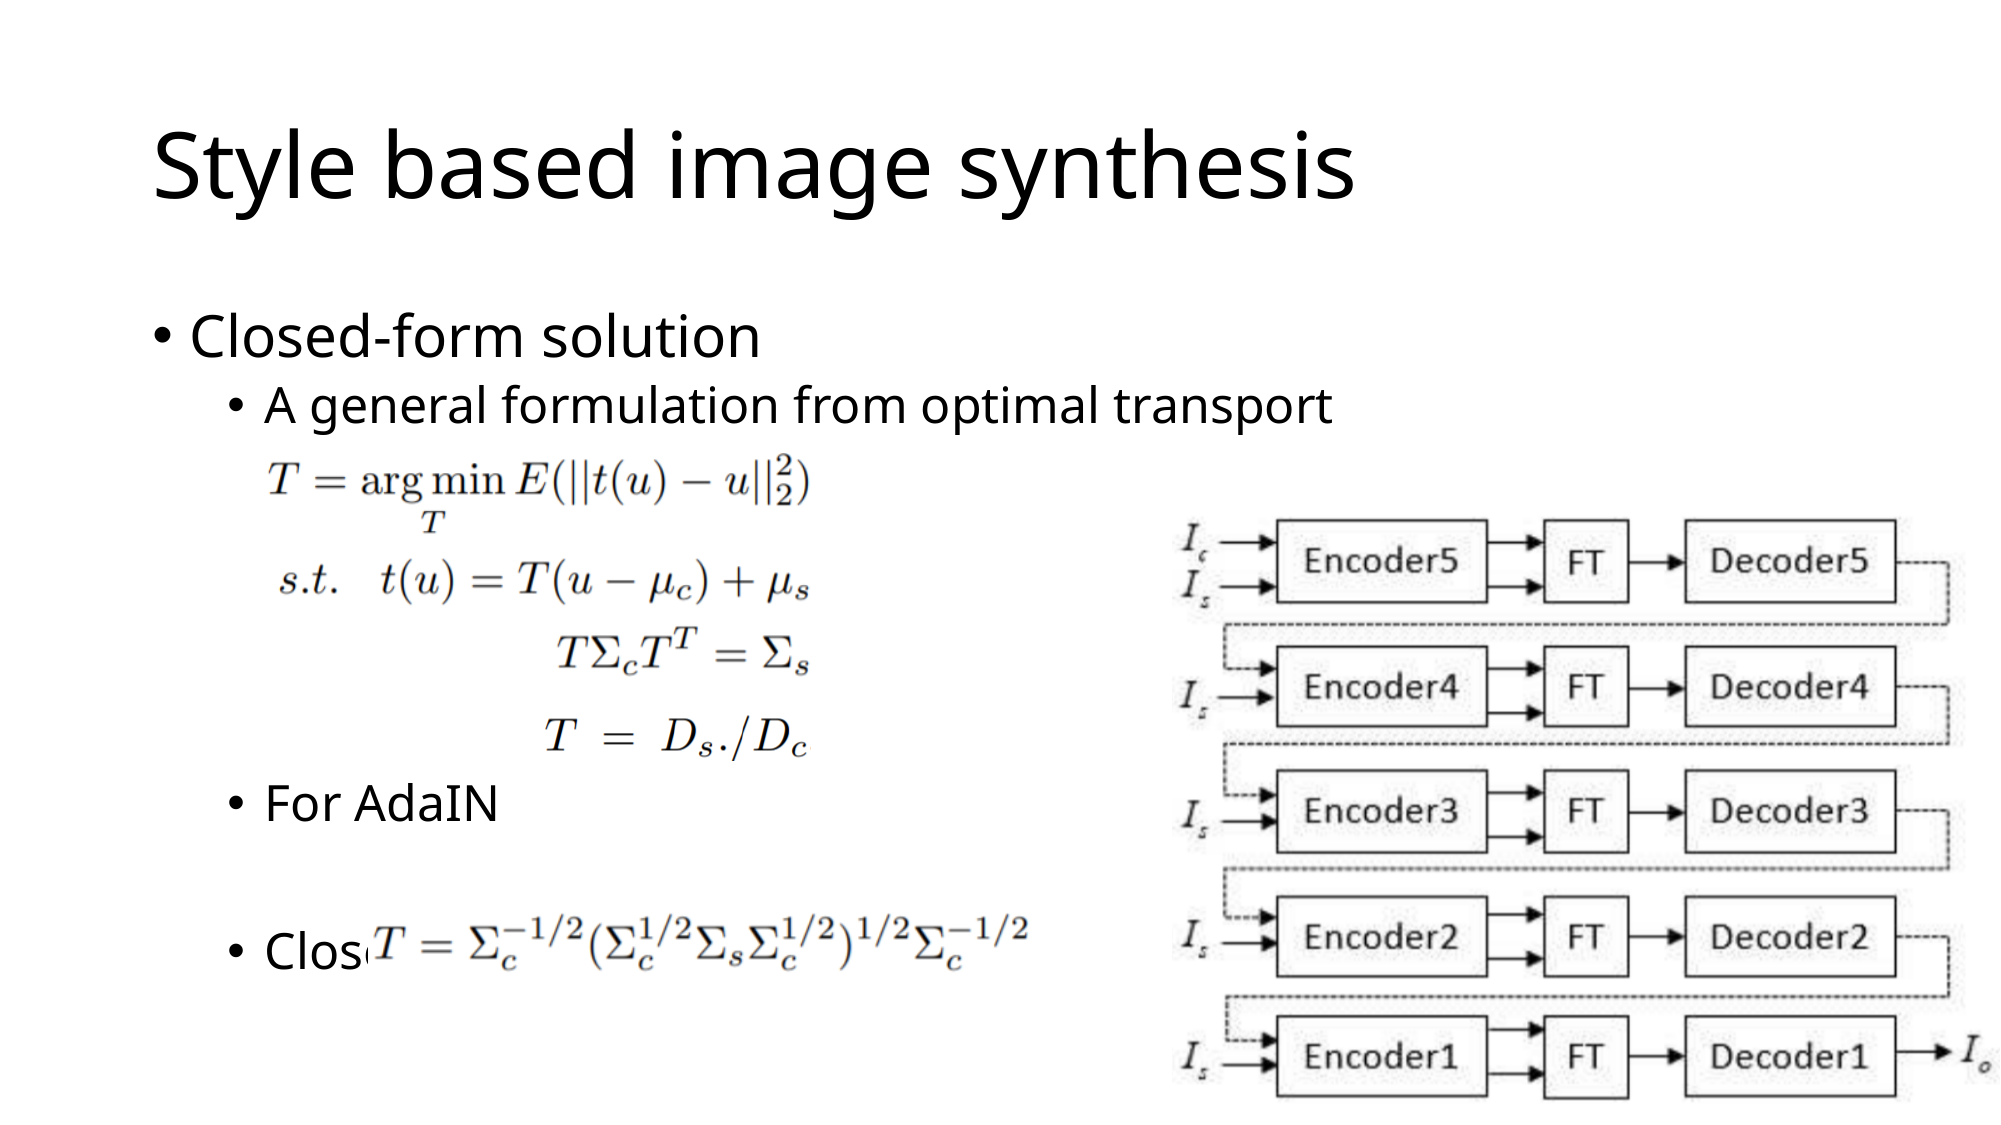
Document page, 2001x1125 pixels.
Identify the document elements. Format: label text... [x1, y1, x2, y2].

list Closed-form solution A general formulation from optimal transport For AdaIN Closed-form solution [137, 299, 1863, 1014]
picture [1172, 503, 2000, 1125]
picture [539, 713, 811, 761]
picture [367, 904, 1035, 985]
title Style based image synthesis [137, 59, 1863, 278]
picture [249, 442, 828, 692]
